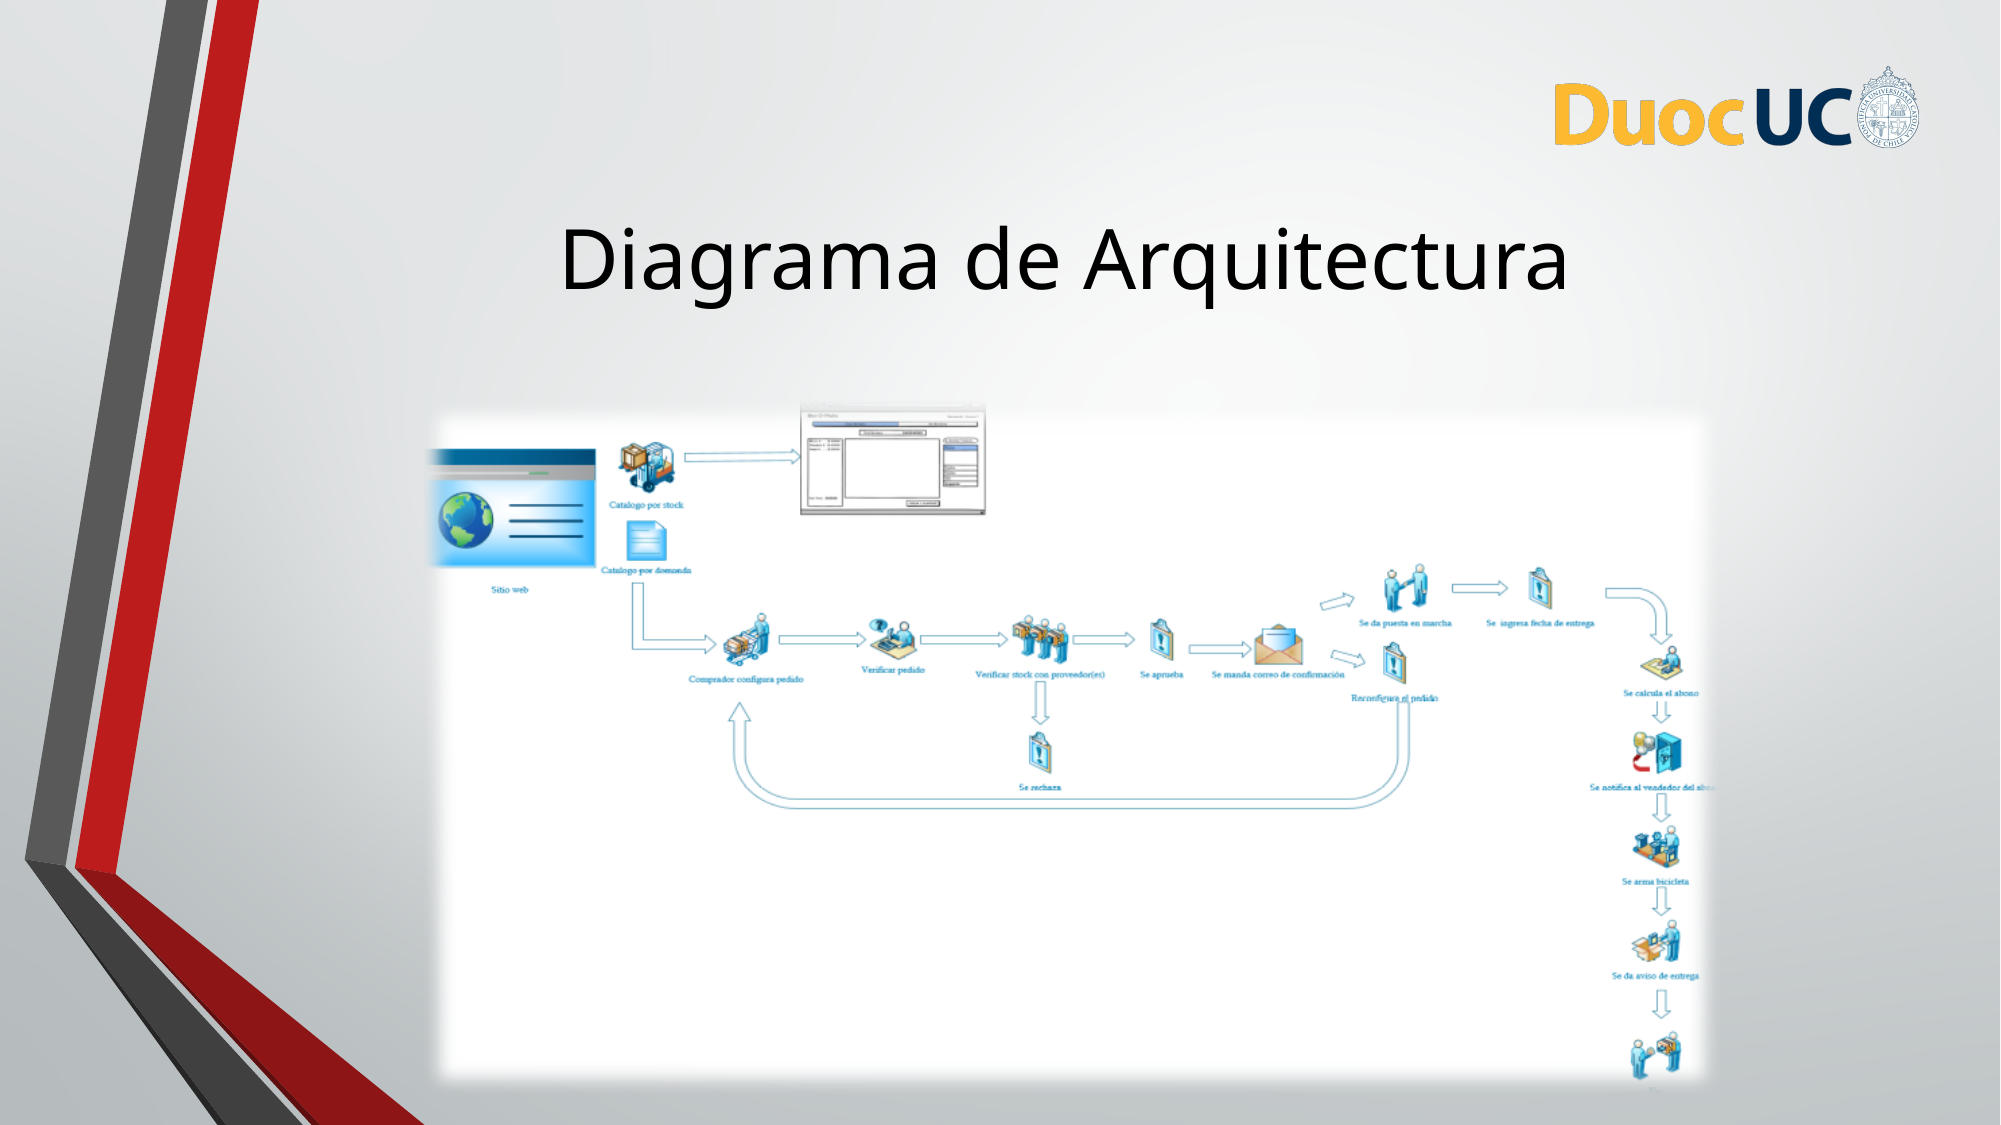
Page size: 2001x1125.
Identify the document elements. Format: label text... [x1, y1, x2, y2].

picture [1555, 66, 1919, 149]
title Diagrama de Arquitectura [243, 112, 1887, 400]
picture [421, 399, 1725, 1097]
